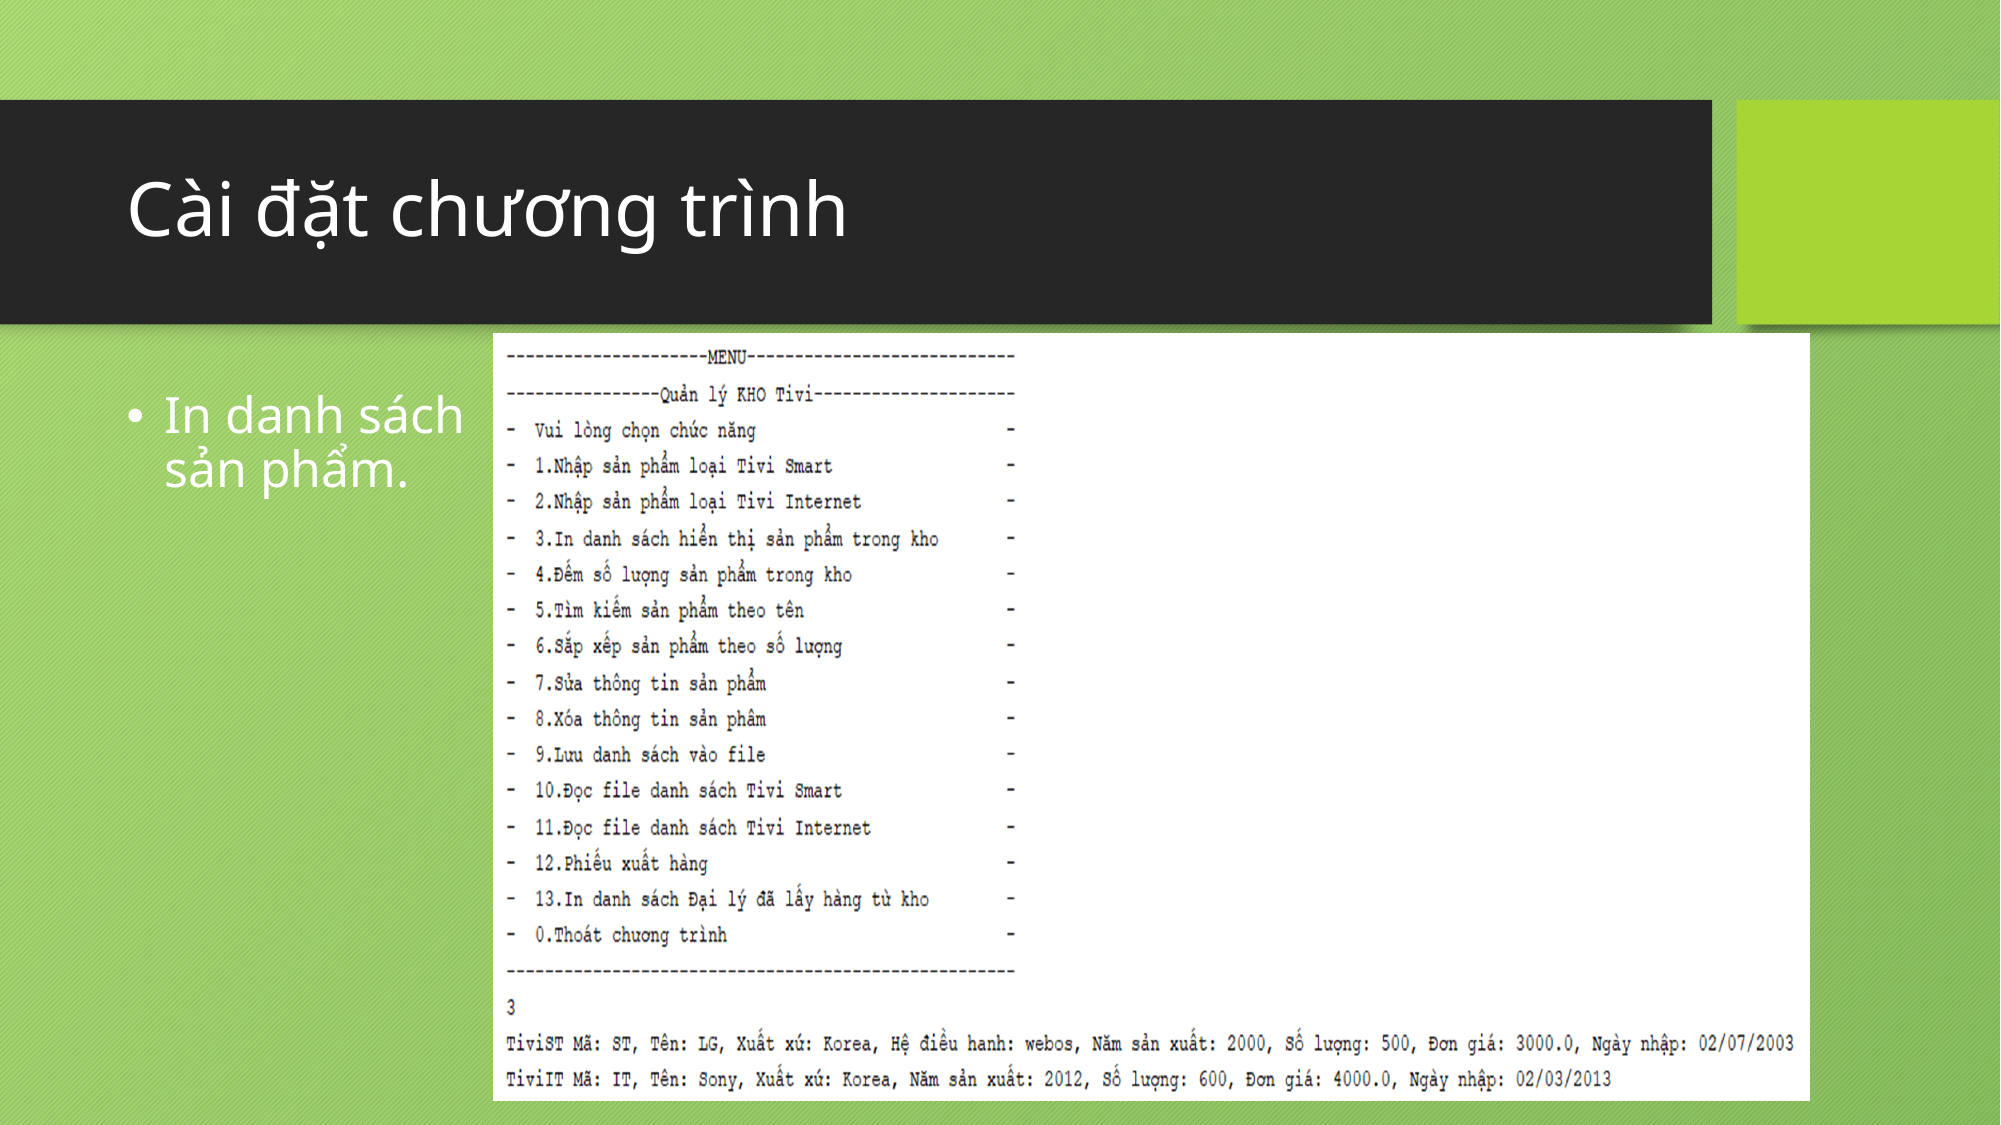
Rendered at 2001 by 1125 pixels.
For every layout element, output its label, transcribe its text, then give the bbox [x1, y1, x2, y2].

title Cài đặt chương trình [111, 123, 1689, 301]
picture [0, 325, 2000, 1102]
list In danh sách sản phẩm. [111, 383, 492, 974]
